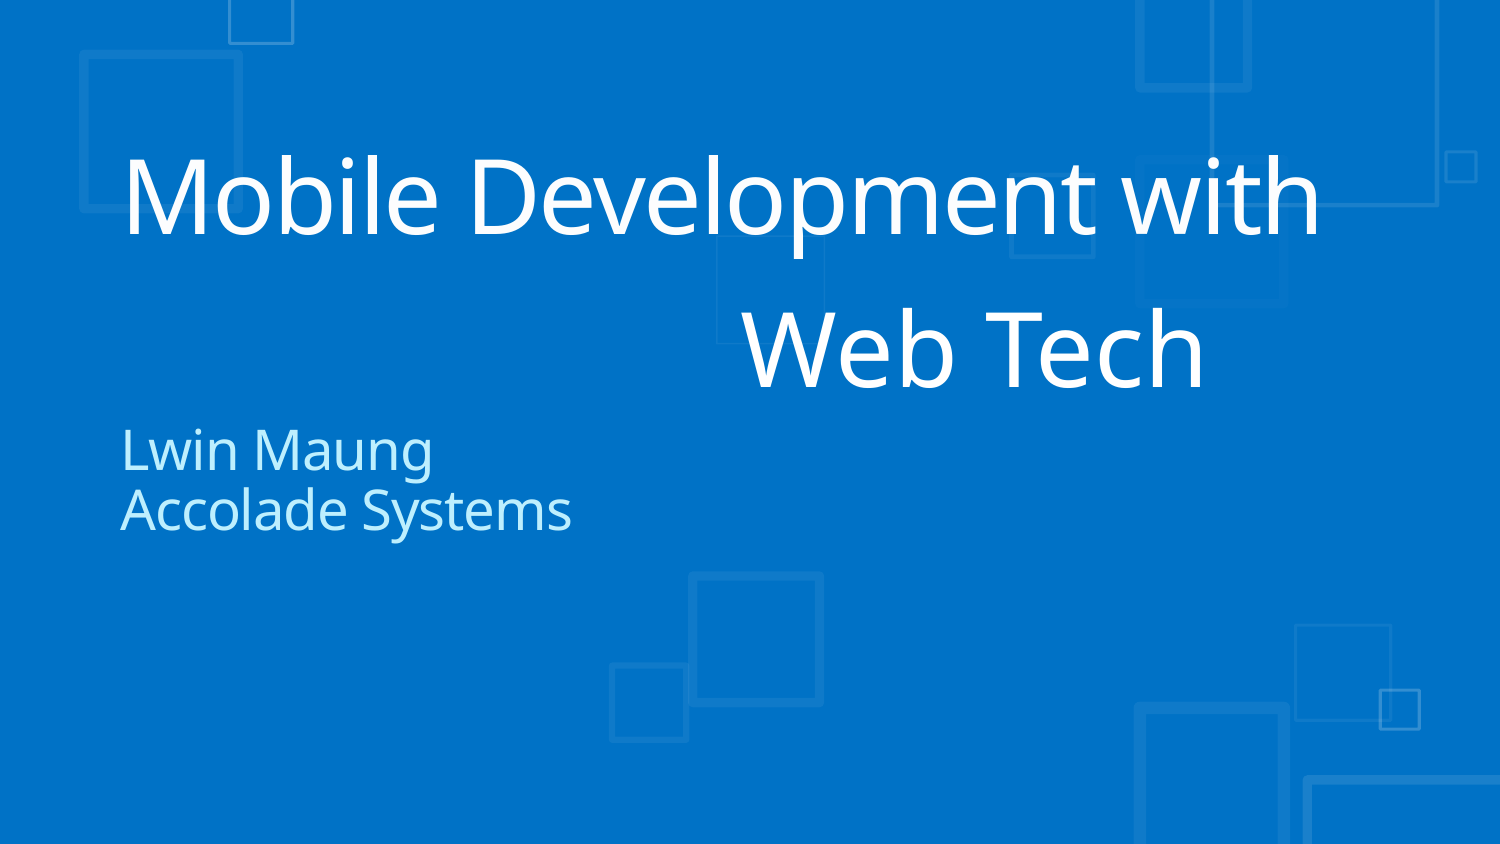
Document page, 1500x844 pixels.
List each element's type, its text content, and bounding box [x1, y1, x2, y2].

title Mobile Development with [120, 155, 1381, 383]
list Lwin Maung Accolade Systems [120, 421, 1381, 483]
text_box Web Tech [740, 283, 1210, 409]
